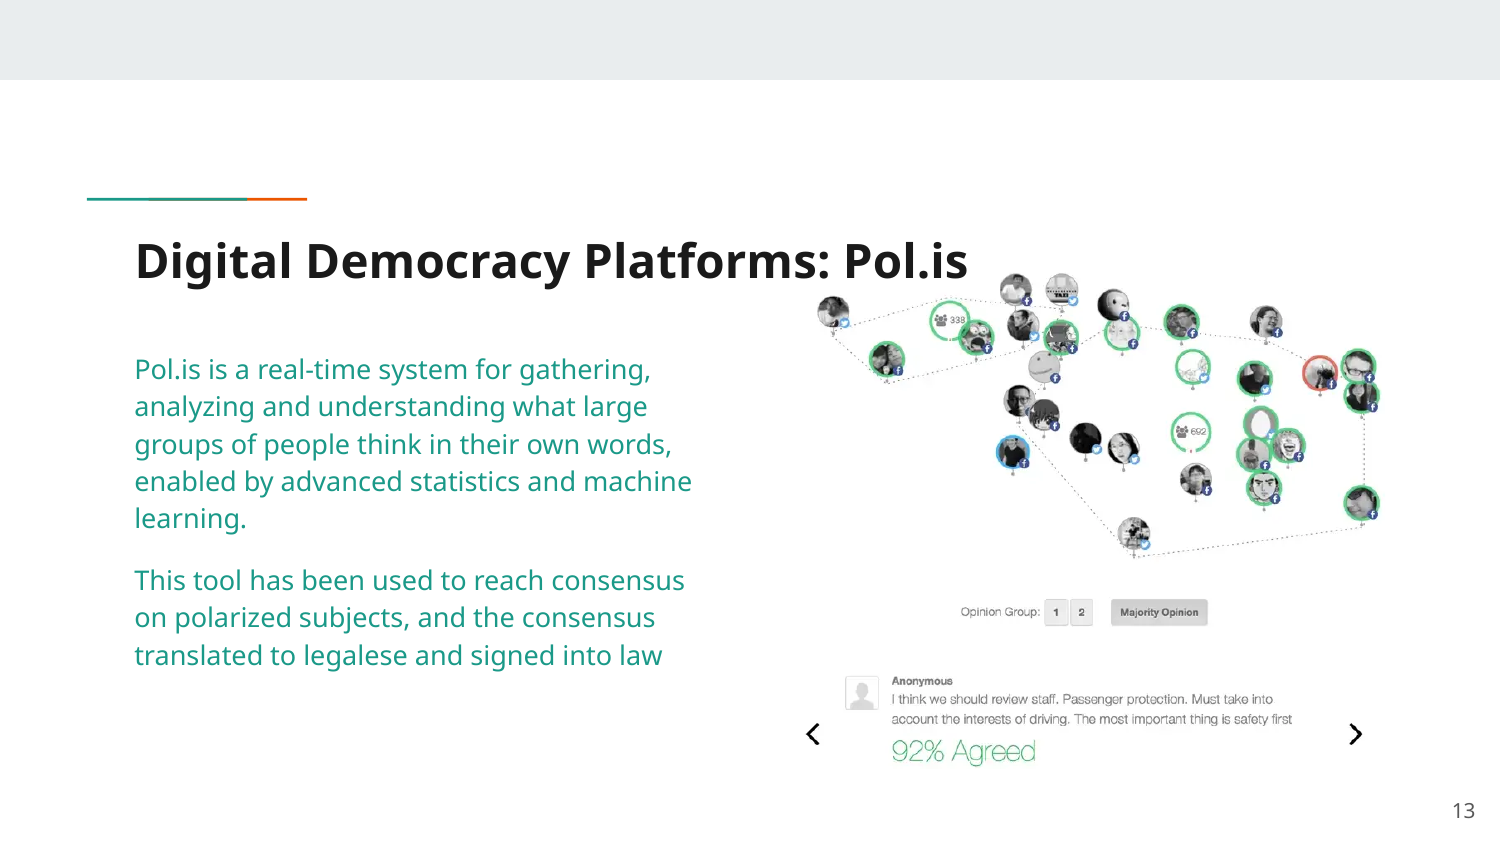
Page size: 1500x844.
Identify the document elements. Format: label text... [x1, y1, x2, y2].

picture [800, 267, 1386, 769]
title Digital Democracy Platforms: Pol.is [119, 216, 1381, 305]
slide_number ‹#› [1400, 779, 1491, 844]
list Pol.is is a real-time system for gathering, analyzing and understanding what large groups of people think in their own words, enabled by advanced statistics and machine learning. This tool has been used to reach consensus on polarized subjects, and the consensus translated to legalese and signed into law [119, 332, 714, 704]
